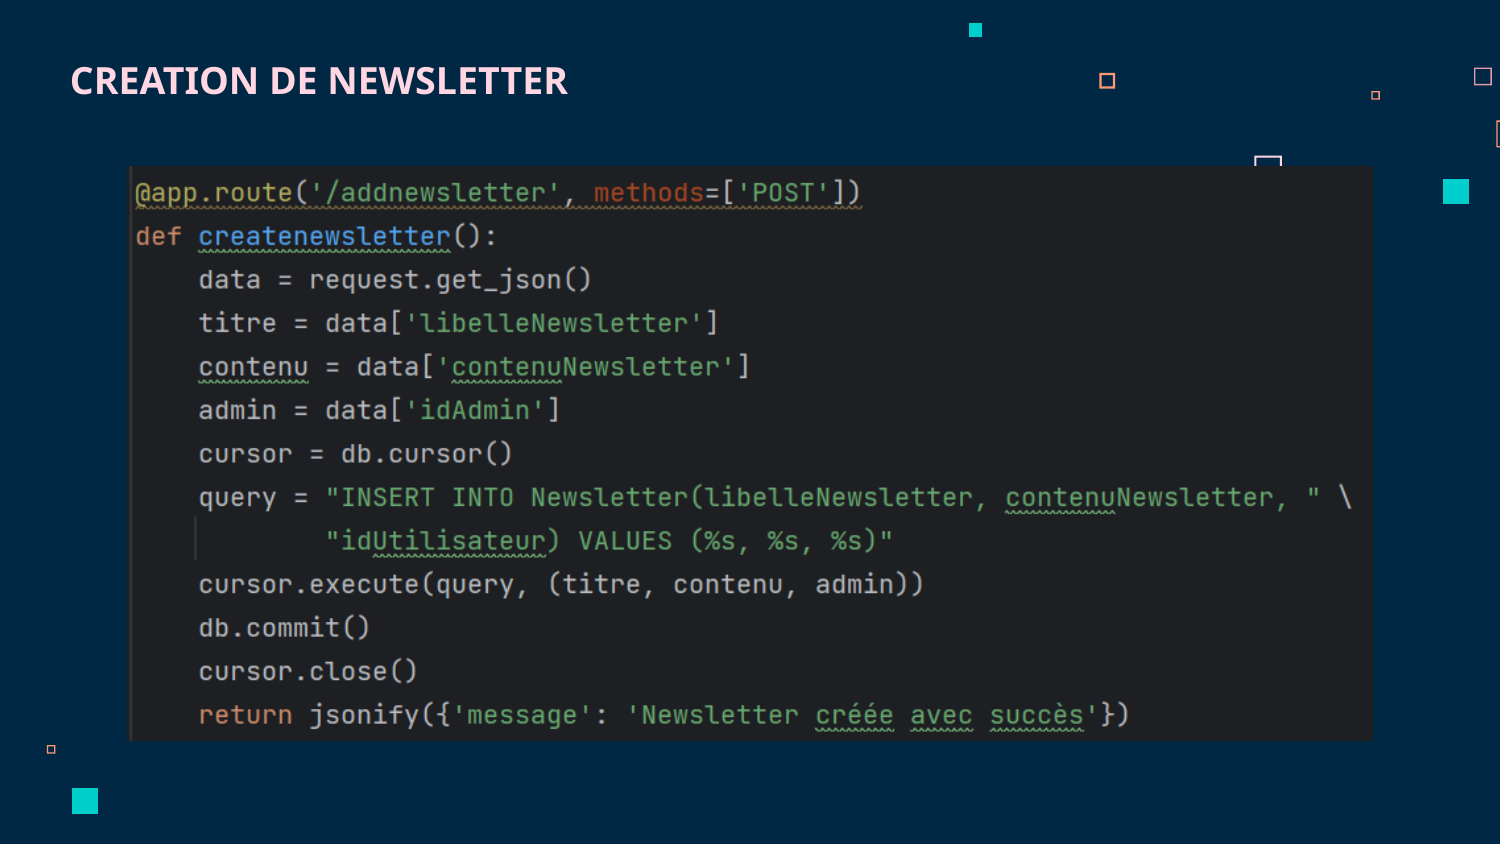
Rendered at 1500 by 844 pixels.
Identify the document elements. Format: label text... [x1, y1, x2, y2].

picture [127, 166, 1373, 742]
text_box CREATION DE NEWSLETTER [54, 54, 667, 118]
